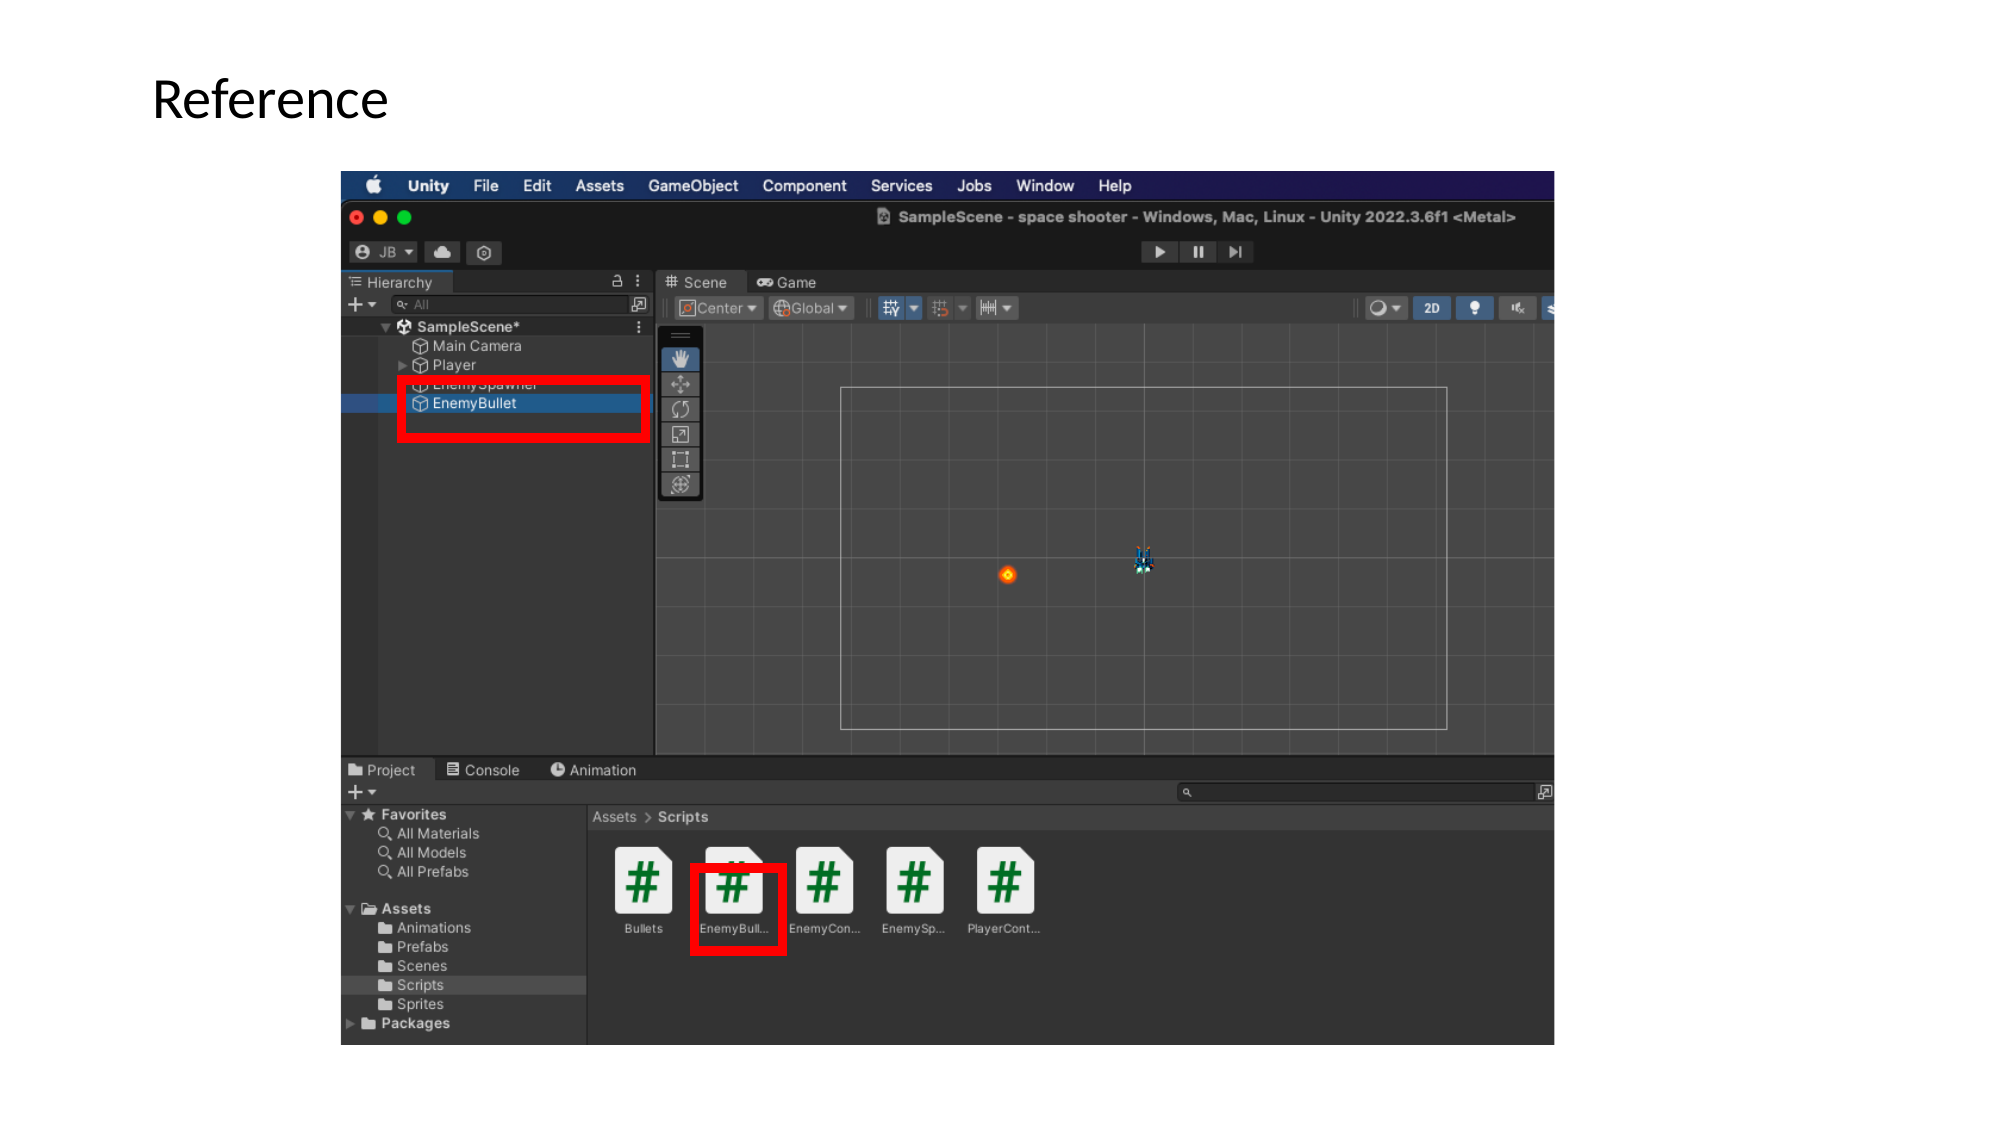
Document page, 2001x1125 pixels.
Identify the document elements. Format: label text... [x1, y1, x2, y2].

picture [340, 171, 1555, 1045]
list Reference [137, 60, 1863, 775]
